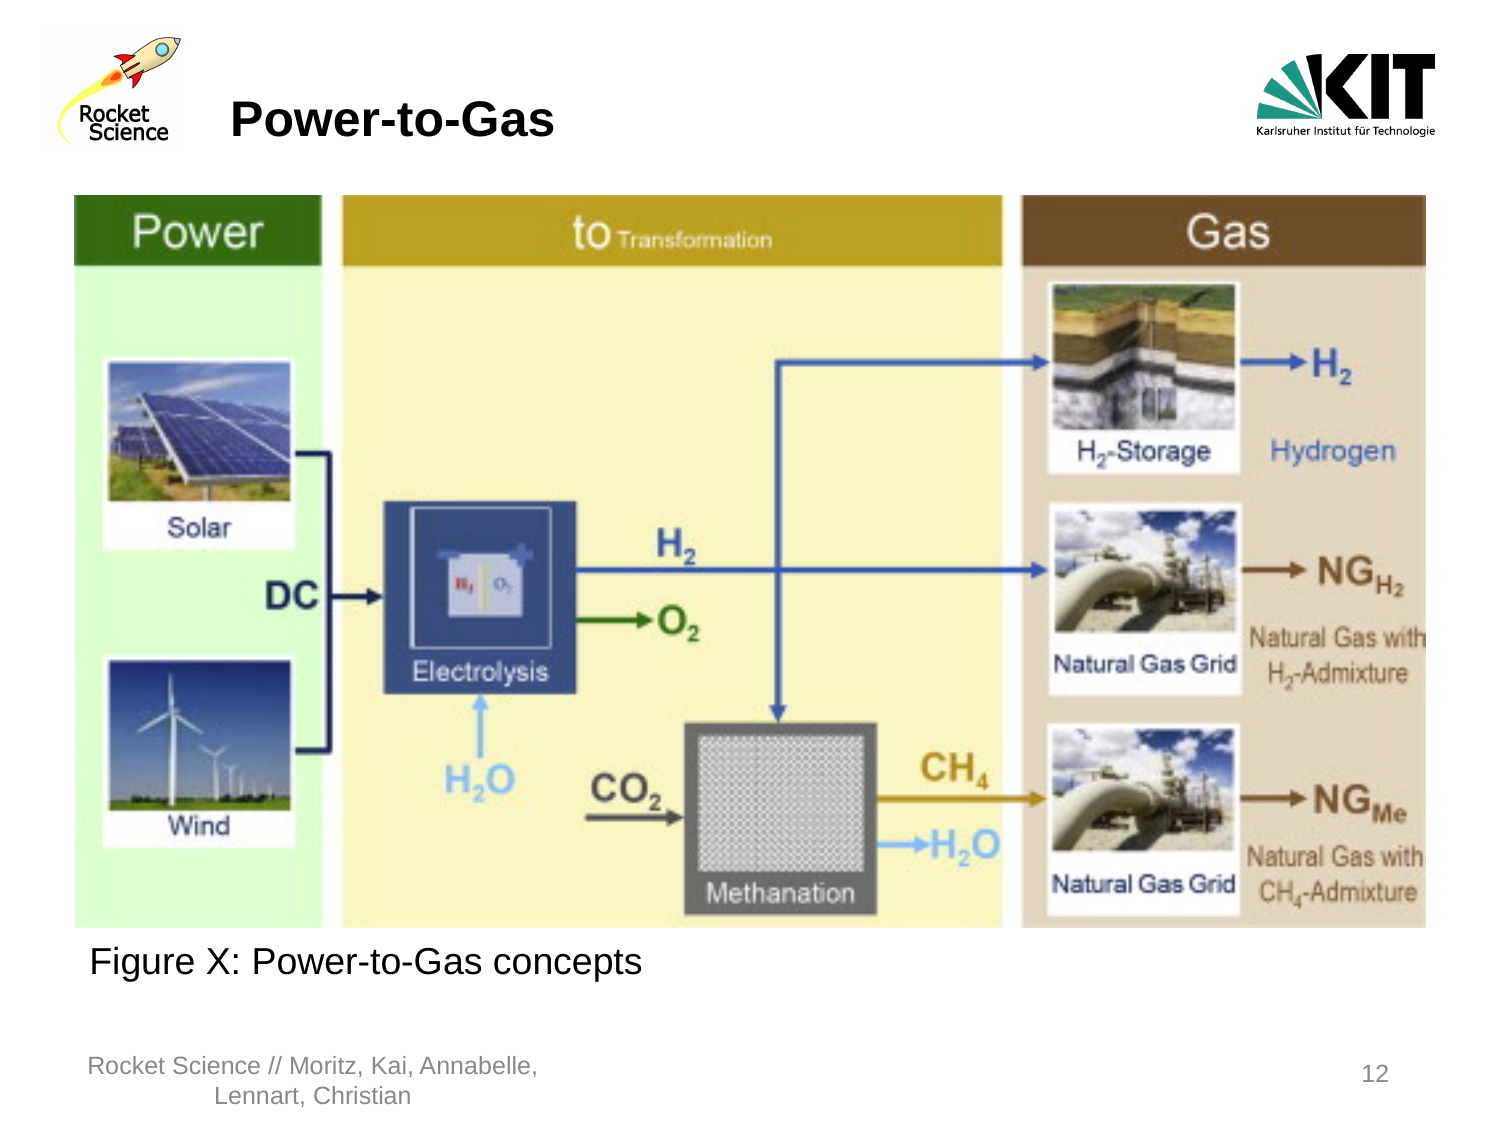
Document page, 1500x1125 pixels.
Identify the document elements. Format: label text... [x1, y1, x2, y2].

text_box Figure X: Power-to-Gas concepts [81, 937, 1296, 990]
picture [74, 194, 1426, 928]
text_box Rocket Science // Moritz, Kai, Annabelle, Lennart, Christian [67, 1041, 559, 1117]
slide_number 12 [1353, 1050, 1398, 1095]
title Power-to-Gas [229, 54, 1199, 148]
picture [41, 30, 184, 150]
picture [1257, 54, 1435, 137]
